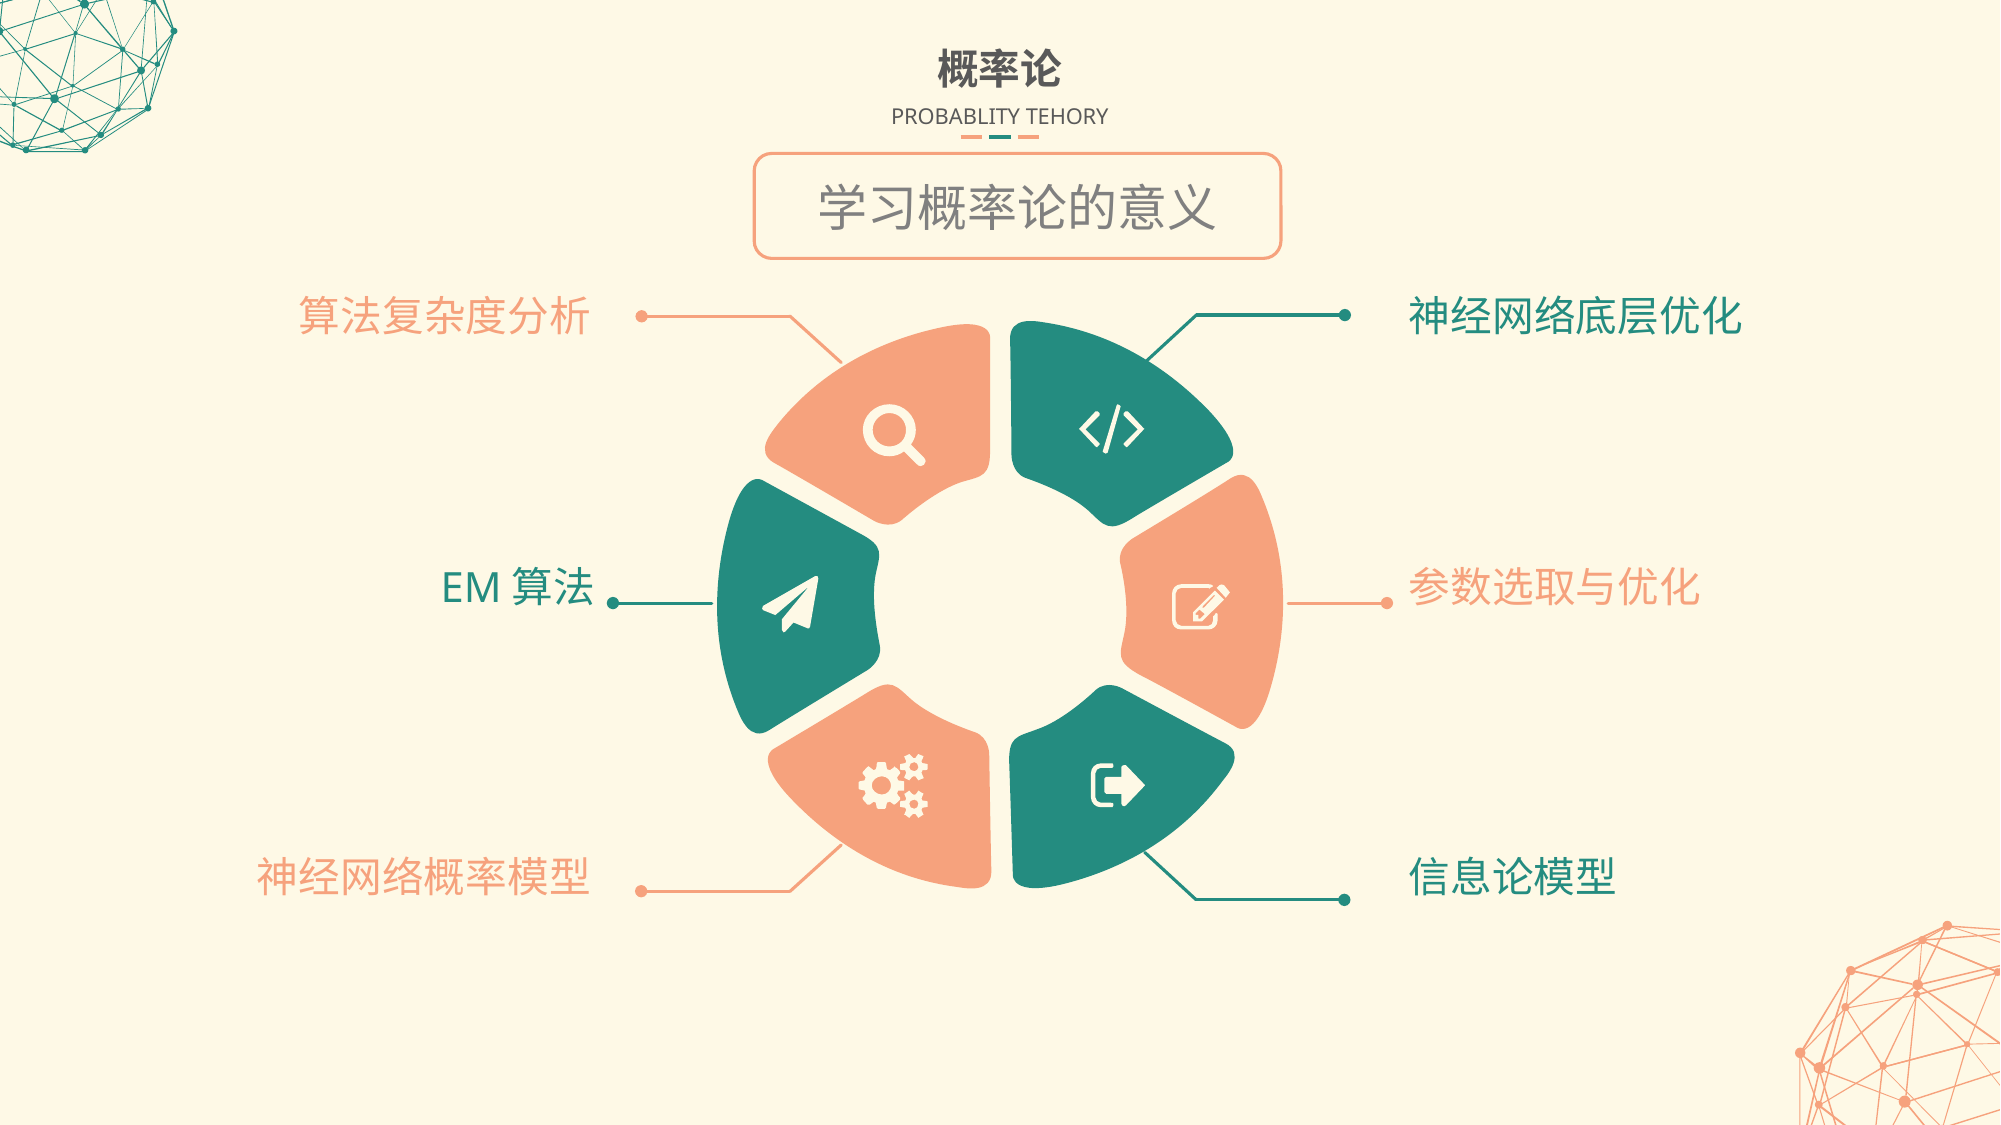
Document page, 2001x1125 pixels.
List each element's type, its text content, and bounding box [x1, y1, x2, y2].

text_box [1794, 920, 2000, 1125]
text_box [0, 0, 178, 154]
text_box [1123, 411, 1145, 448]
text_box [960, 136, 1040, 154]
text_box [767, 684, 992, 889]
text_box [1193, 590, 1224, 622]
text_box [858, 754, 928, 818]
text_box [1009, 684, 1235, 889]
text_box 算法复杂度分析 [283, 282, 606, 348]
text_box [717, 479, 881, 734]
text_box [1078, 411, 1100, 448]
text_box 神经网络概率模型 [241, 843, 606, 909]
text_box [1104, 765, 1145, 807]
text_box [789, 316, 842, 363]
text_box [1090, 763, 1114, 808]
text_box [1172, 584, 1218, 630]
text_box [1102, 404, 1121, 454]
text_box 学习概率论的意义 [753, 152, 1282, 260]
text_box [1216, 584, 1230, 598]
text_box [789, 844, 842, 892]
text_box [1144, 852, 1345, 900]
text_box 参数选取与优化 [1394, 552, 1717, 618]
text_box [764, 324, 991, 525]
text_box [1119, 474, 1284, 729]
text_box 概率论 [922, 35, 1078, 87]
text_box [1144, 314, 1345, 363]
text_box [1010, 321, 1234, 527]
text_box [762, 576, 819, 633]
text_box PROBABLITY TEHORY [737, 87, 1263, 137]
text_box EM算法 [425, 552, 610, 618]
text_box 信息论模型 [1393, 843, 1633, 909]
text_box [862, 404, 926, 467]
text_box 神经网络底层优化 [1394, 282, 1759, 348]
